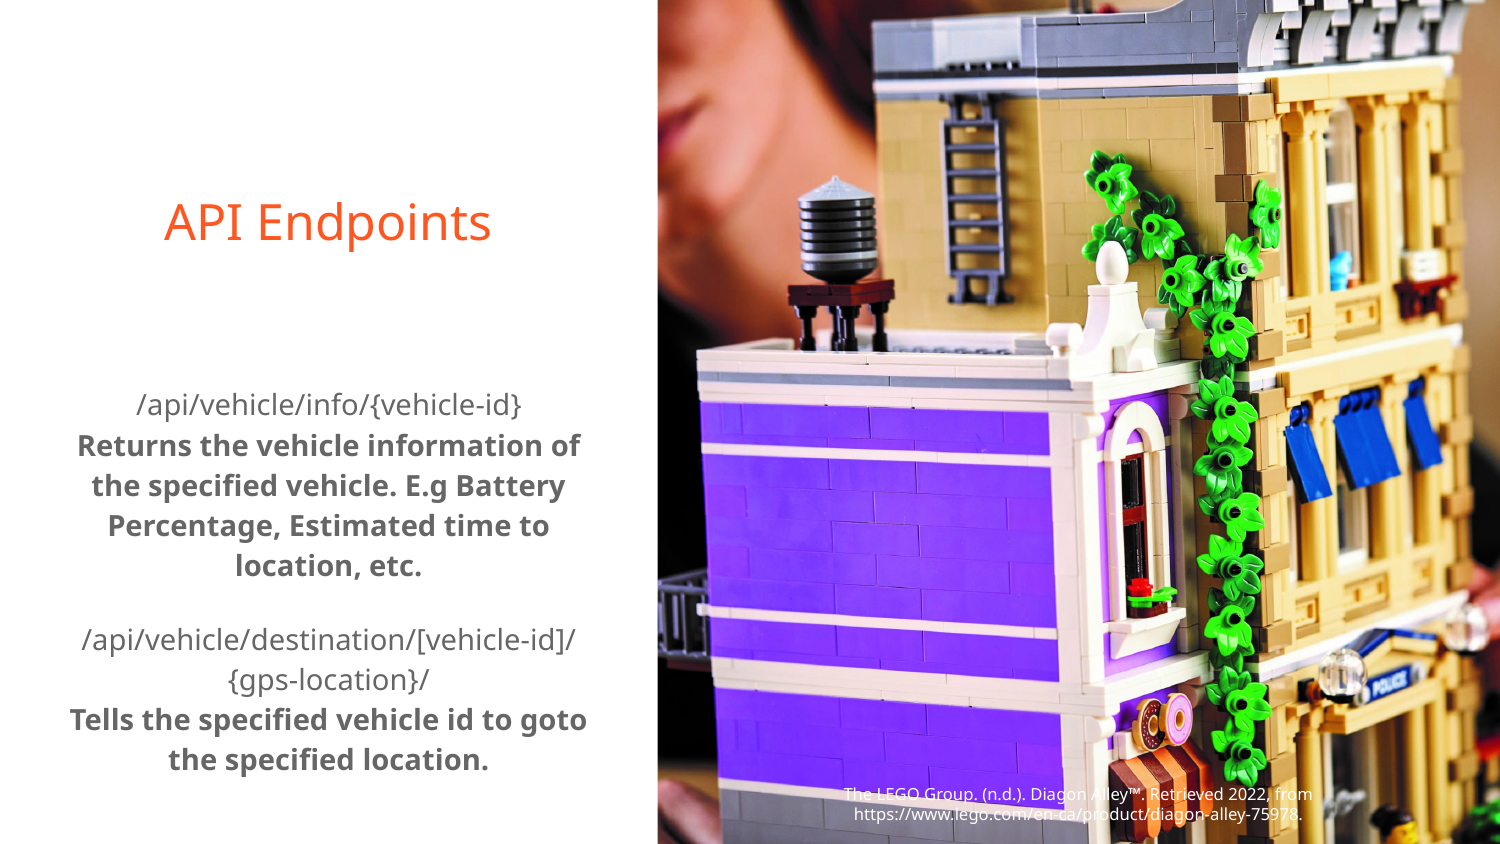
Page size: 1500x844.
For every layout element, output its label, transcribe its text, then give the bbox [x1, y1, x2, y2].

list /api/vehicle/info/{vehicle-id} Returns the vehicle information of the specified vehicle. E.g Battery Percentage, Estimated time to location, etc. /api/vehicle/destination/[vehicle-id]/{gps-location}/ Tells the specified vehicle id to goto the specified location. [37, 366, 620, 769]
title API Endpoints [0, 175, 652, 260]
picture [657, 0, 1500, 844]
